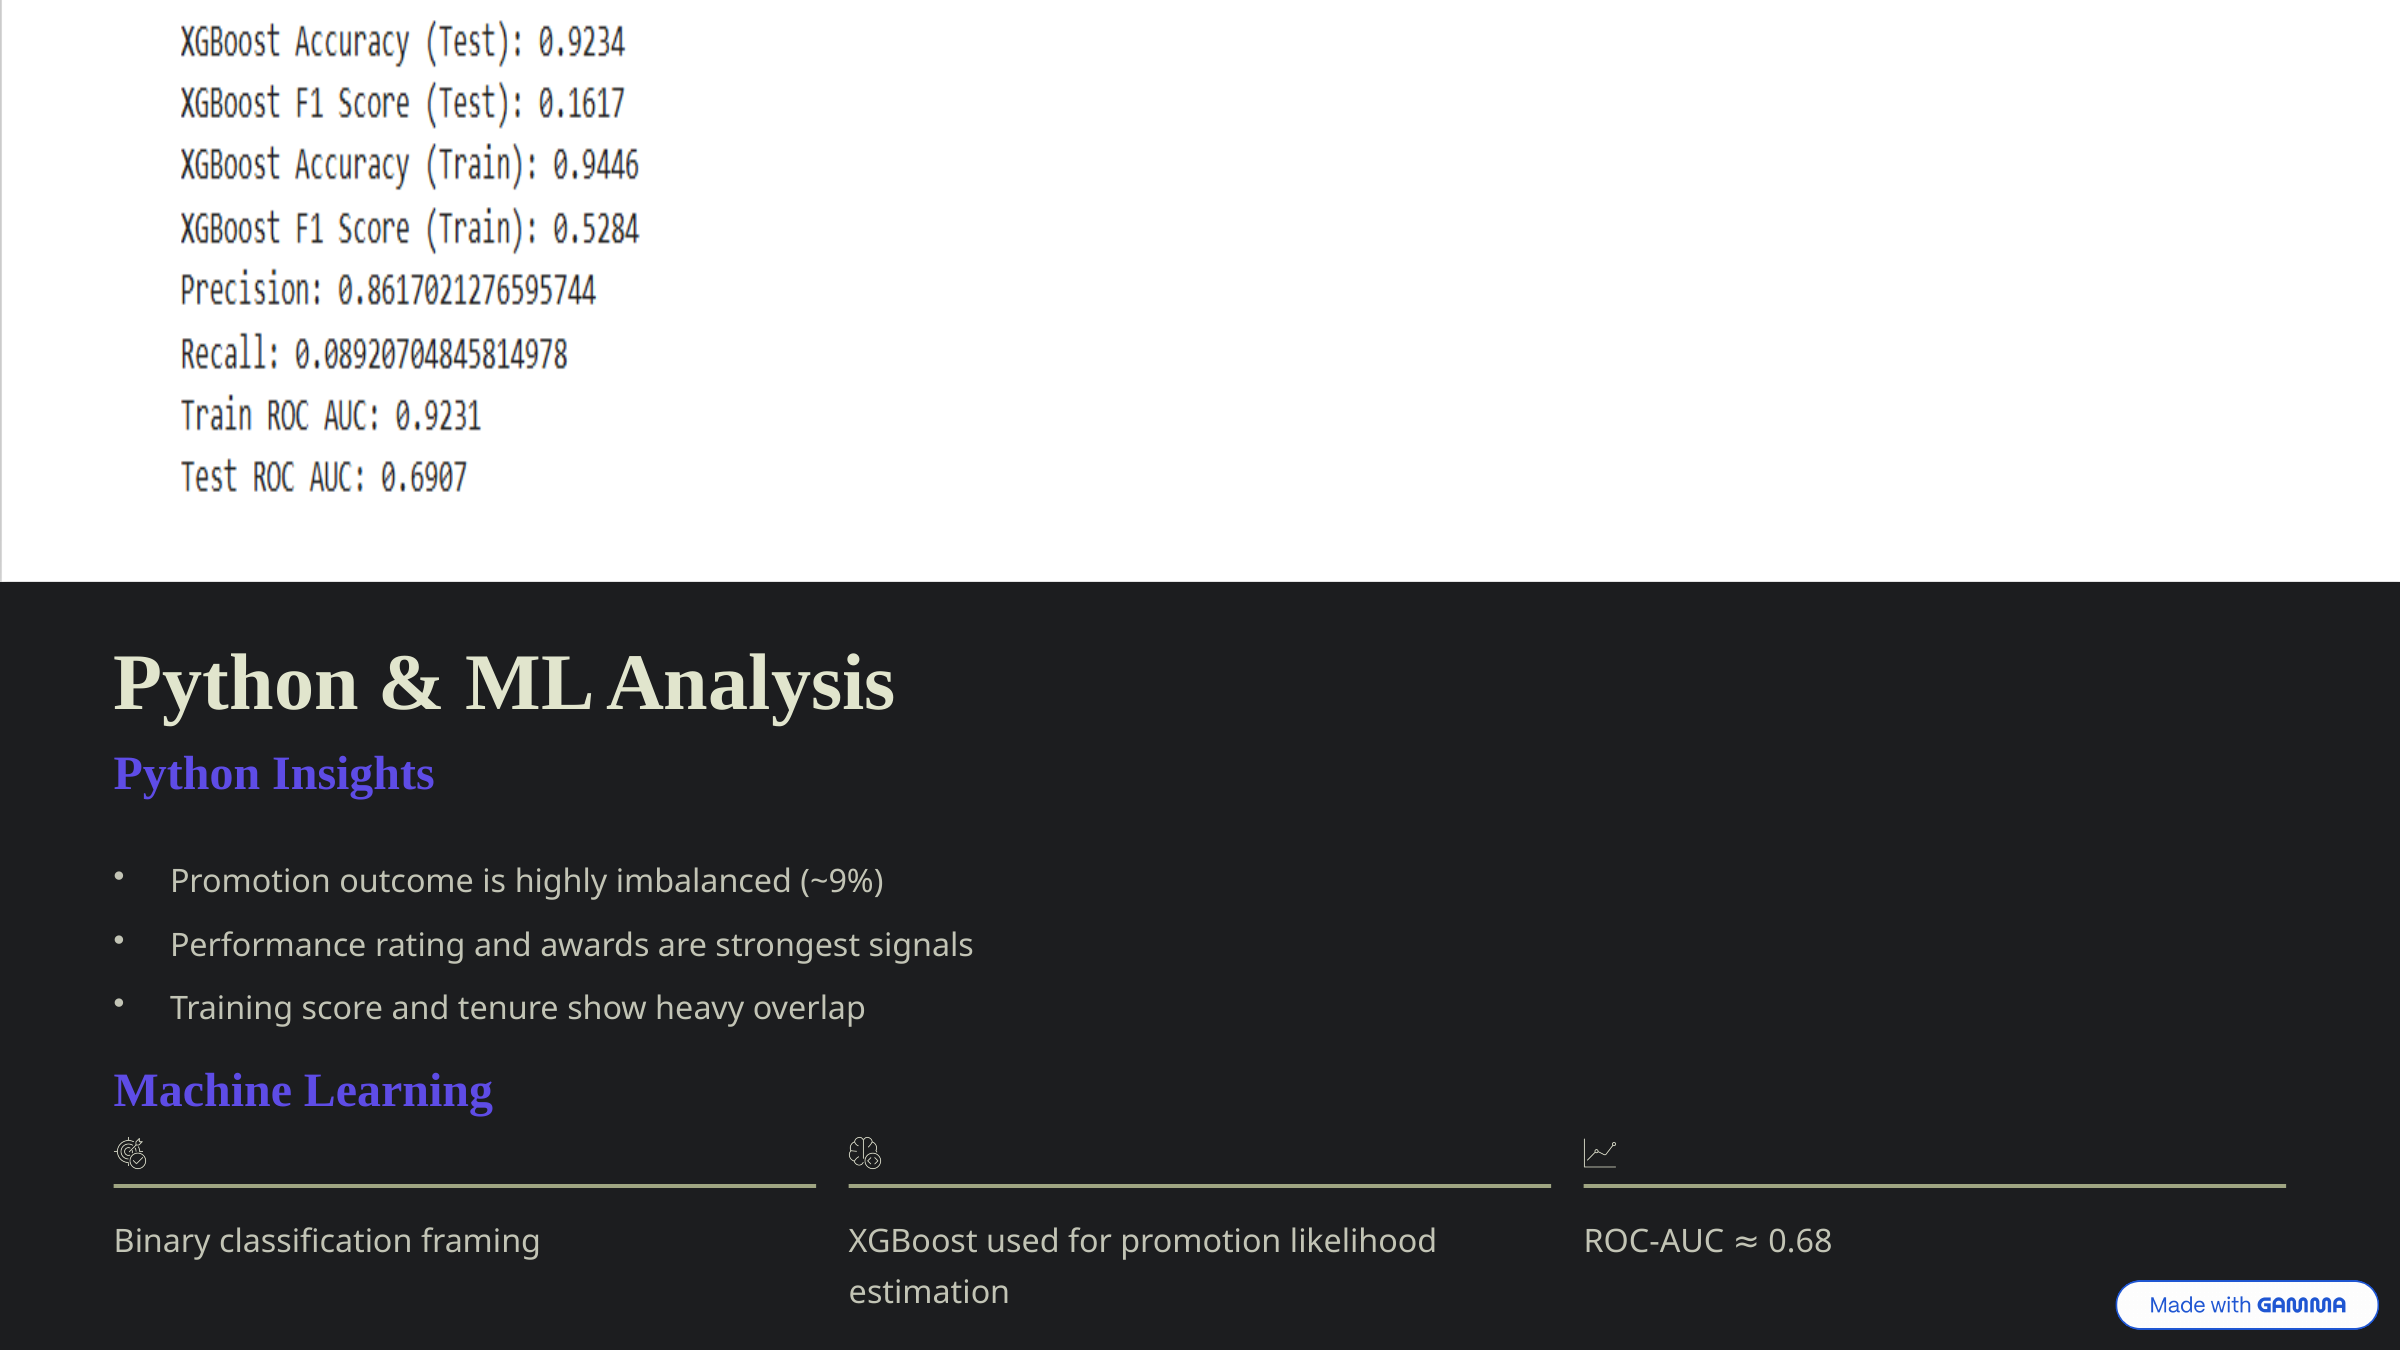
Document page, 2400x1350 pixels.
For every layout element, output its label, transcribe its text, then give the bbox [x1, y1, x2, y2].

text_box Promotion outcome is highly imbalanced (~9%) [113, 848, 2287, 901]
text_box Performance rating and awards are strongest signals [113, 911, 2287, 964]
picture [113, 1136, 147, 1170]
text_box [113, 1184, 817, 1188]
text_box [848, 1184, 1552, 1188]
text_box Python Insights [113, 738, 602, 800]
text_box Machine Learning [113, 1055, 602, 1117]
text_box Training score and tenure show heavy overlap [113, 975, 2287, 1028]
text_box XGBoost used for promotion likelihood estimation [848, 1207, 1552, 1312]
text_box Binary classification framing [113, 1207, 817, 1260]
picture [848, 1136, 882, 1170]
text_box Python & ML Analysis [113, 624, 927, 726]
text_box [1583, 1184, 2287, 1188]
picture [1583, 1136, 1617, 1170]
picture [0, 0, 2400, 582]
text_box ROC-AUC ≈ 0.68 [1583, 1207, 2287, 1260]
picture [2106, 1271, 2389, 1339]
